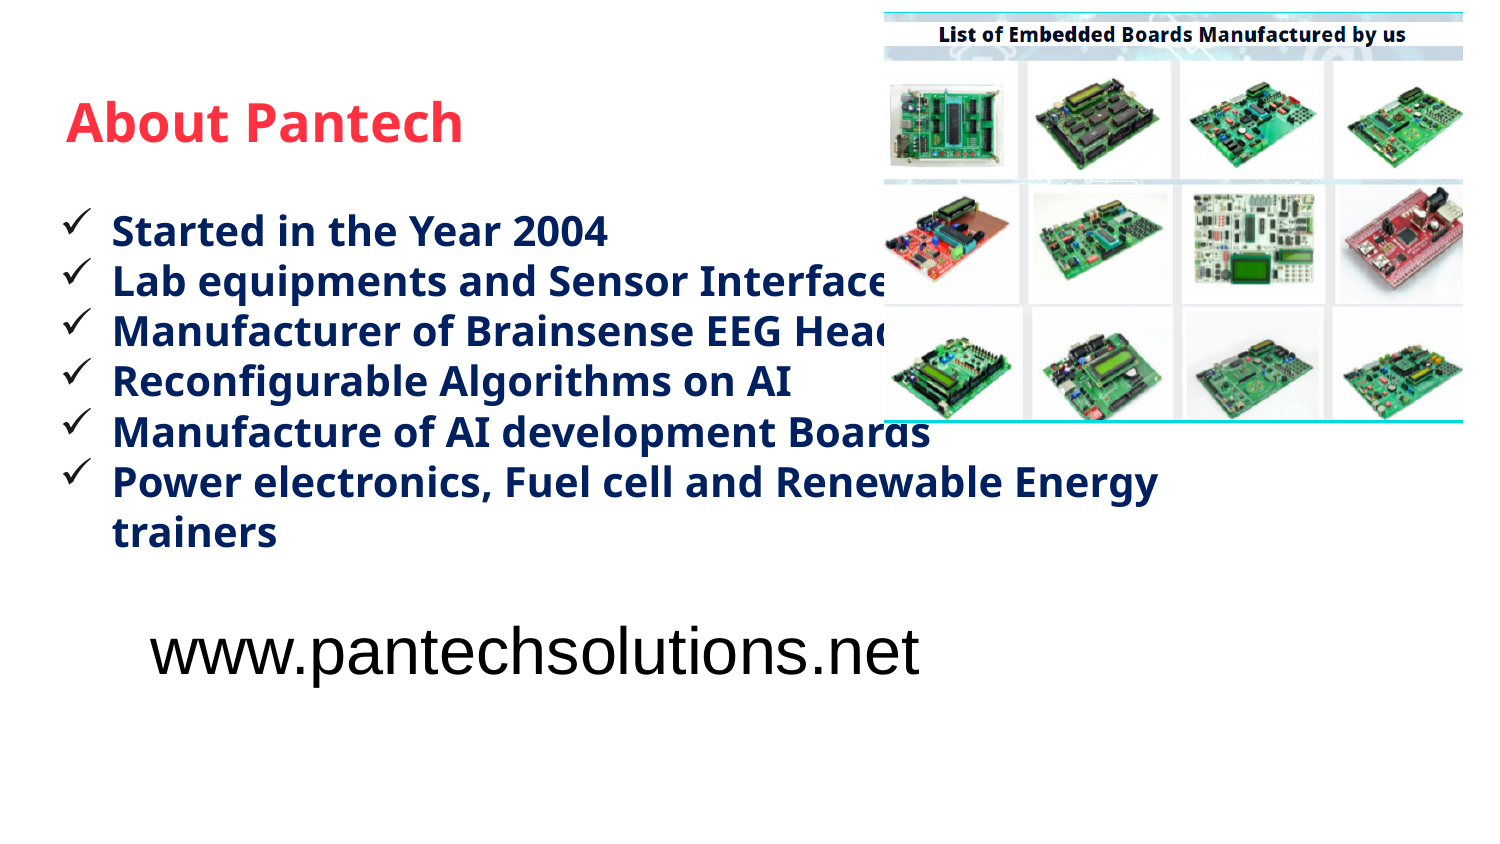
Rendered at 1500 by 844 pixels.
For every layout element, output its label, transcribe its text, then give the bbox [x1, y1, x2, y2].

picture [883, 12, 1463, 425]
list Started in the Year 2004 Lab equipments and Sensor Interface Manufacturer of Brainsense EEG Headset Reconfigurable Algorithms on AI Manufacture of AI development Boards Power electronics, Fuel cell and Renewable Energy trainers [21, 190, 1322, 577]
text_box www.pantechsolutions.net [135, 600, 1009, 695]
title About Pantech [51, 72, 878, 167]
